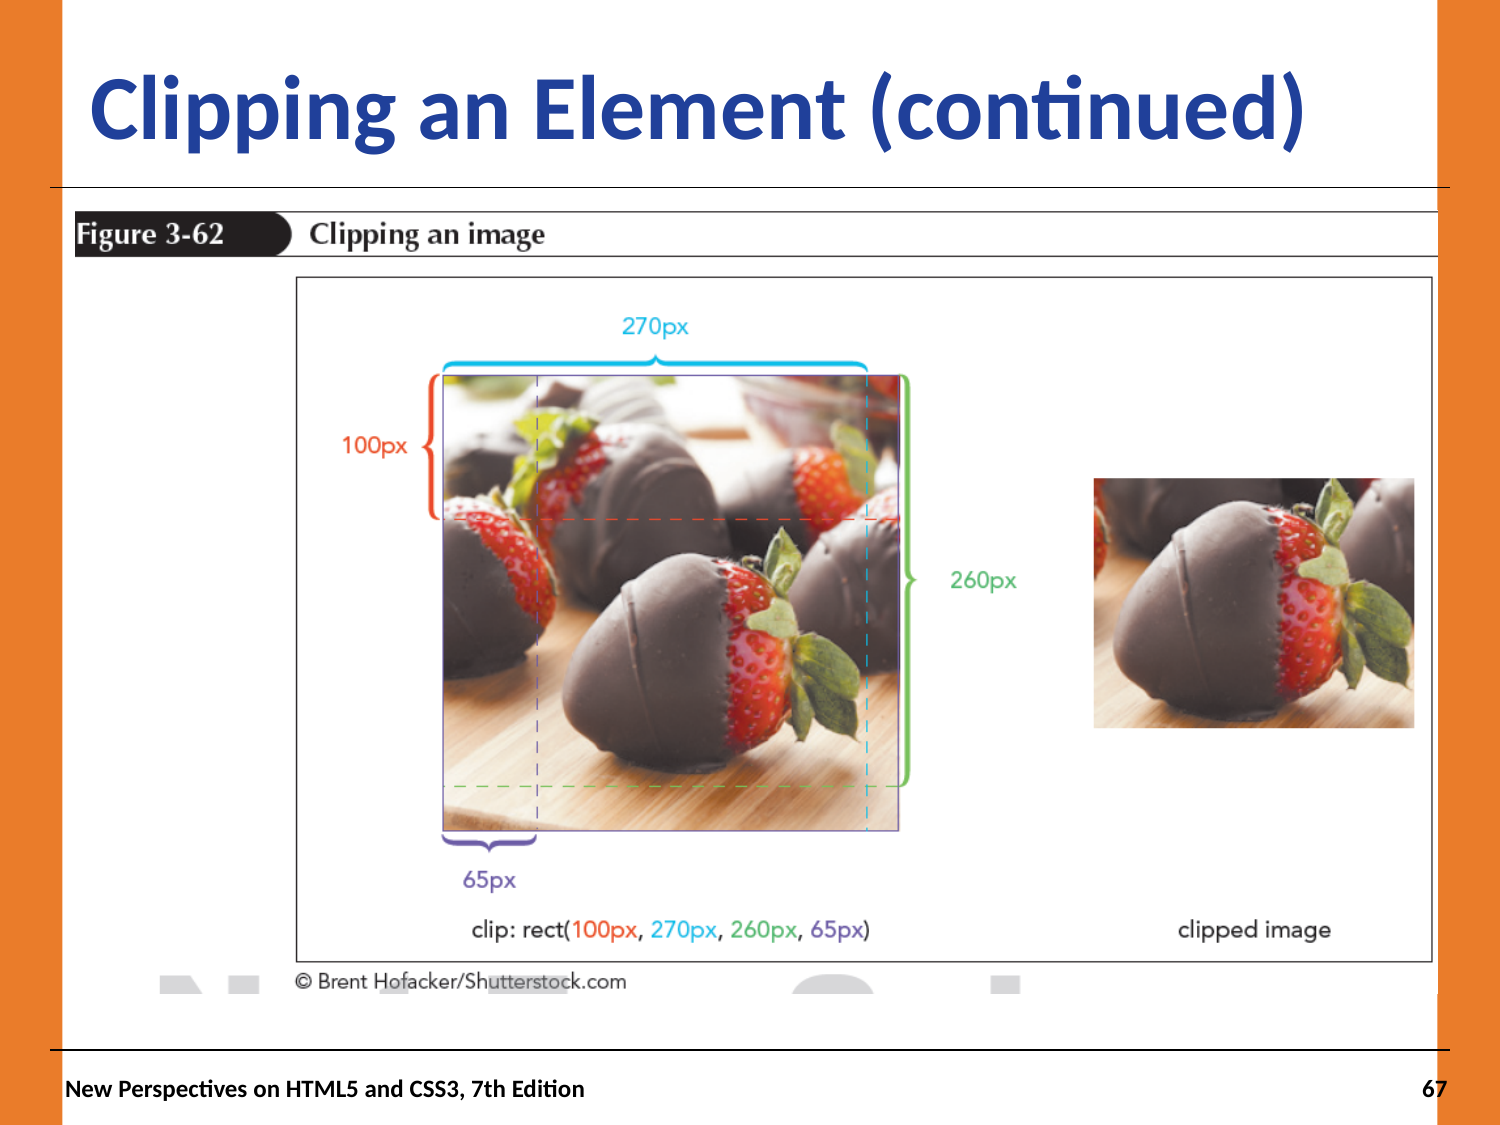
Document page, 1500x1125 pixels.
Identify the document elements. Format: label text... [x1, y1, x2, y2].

footer New Perspectives on HTML5 and CSS3, 7th Edition [50, 1050, 1374, 1125]
slide_number 67 [1374, 1050, 1463, 1125]
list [74, 210, 1438, 995]
title Clipping an Element (continued) [74, 24, 1438, 181]
